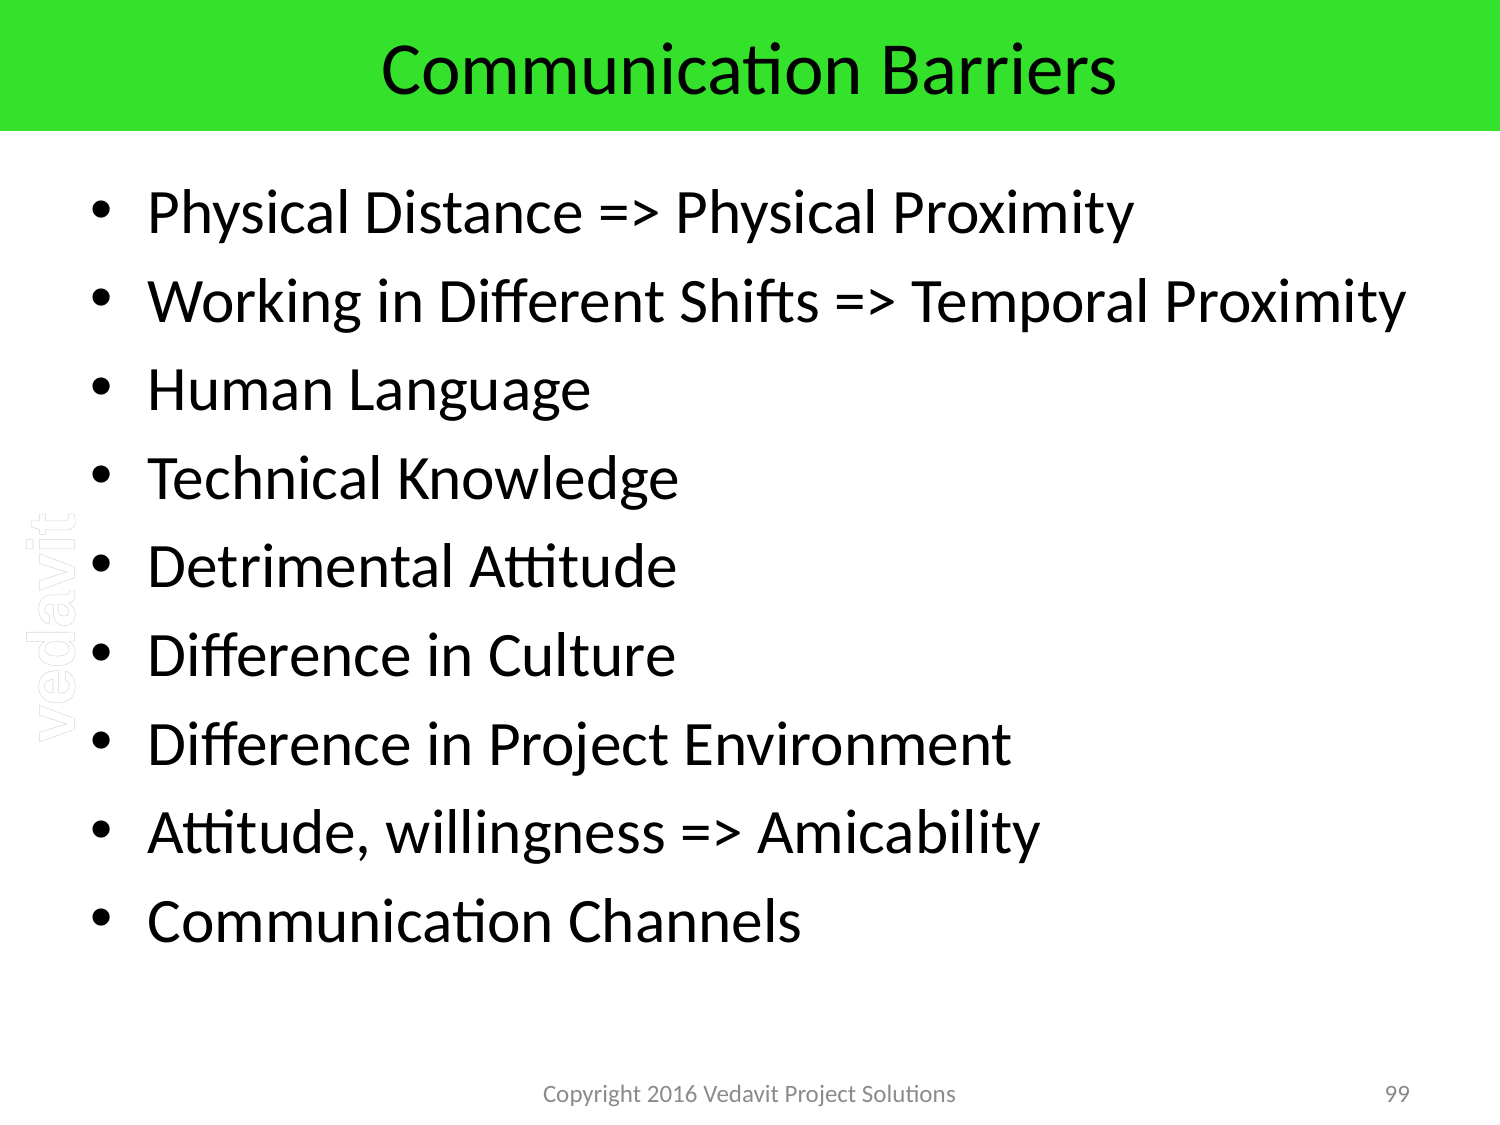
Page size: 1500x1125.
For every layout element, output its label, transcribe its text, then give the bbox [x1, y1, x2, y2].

slide_number 99 [1074, 1062, 1425, 1123]
footer Copyright 2016 Vedavit Project Solutions [512, 1062, 988, 1123]
title Communication Barriers [0, 0, 1500, 131]
list Physical Distance => Physical Proximity Working in Different Shifts => Temporal Proximity Human Language Technical Knowledge Detrimental Attitude Difference in Culture Difference in Project Environment Attitude, willingness => Amicability Communication Channels [75, 162, 1425, 1000]
